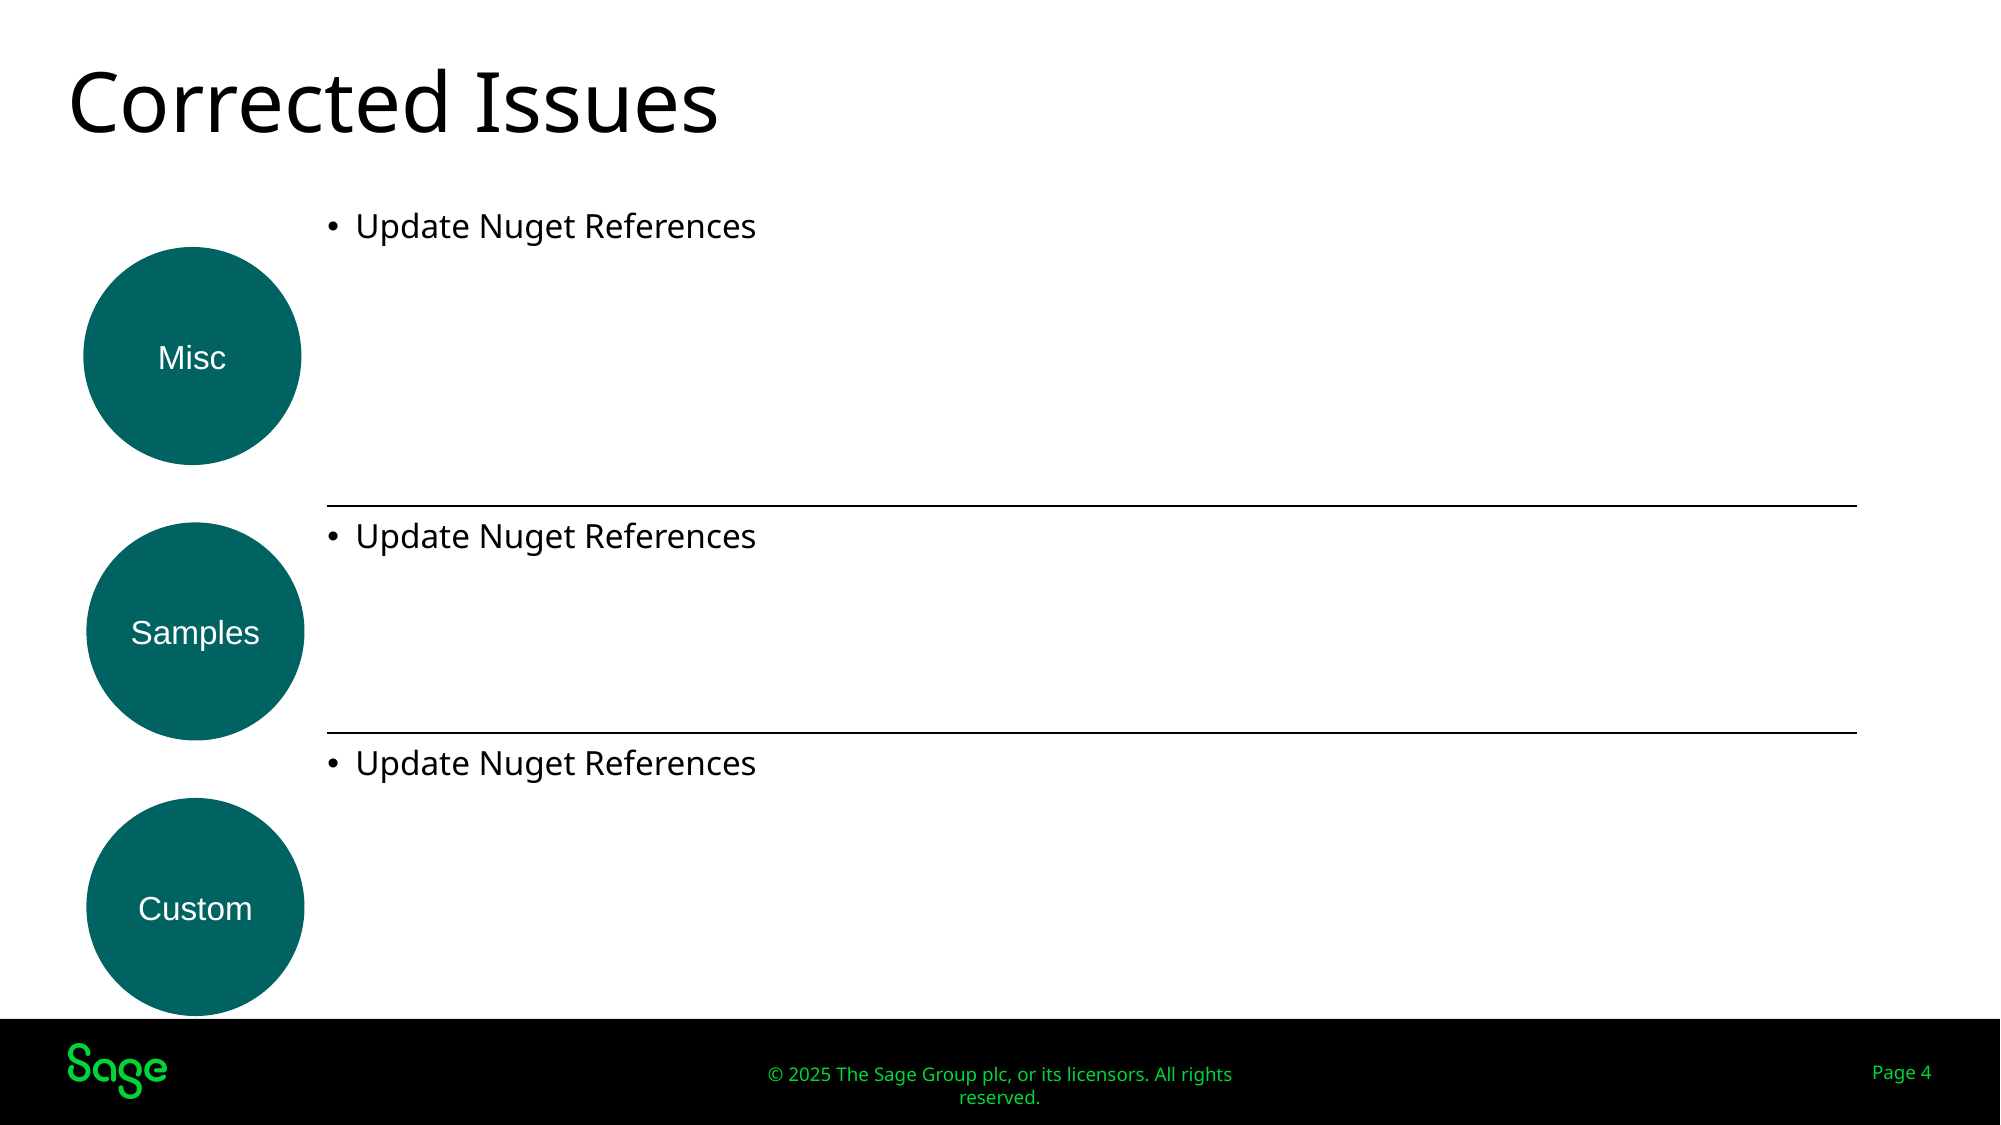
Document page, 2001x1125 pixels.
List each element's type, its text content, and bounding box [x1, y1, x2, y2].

title Corrected Issues [67, 49, 1930, 147]
table_cell Update Nuget References [327, 507, 1857, 732]
picture [68, 1043, 167, 1099]
text_box Misc [82, 246, 302, 466]
text_box Samples [85, 521, 306, 742]
table_header Update Nuget References [327, 196, 1857, 505]
table_cell Update Nuget References [327, 734, 1857, 960]
text_box Custom [85, 797, 306, 1017]
slide_number Page 4 [1809, 1043, 1947, 1104]
